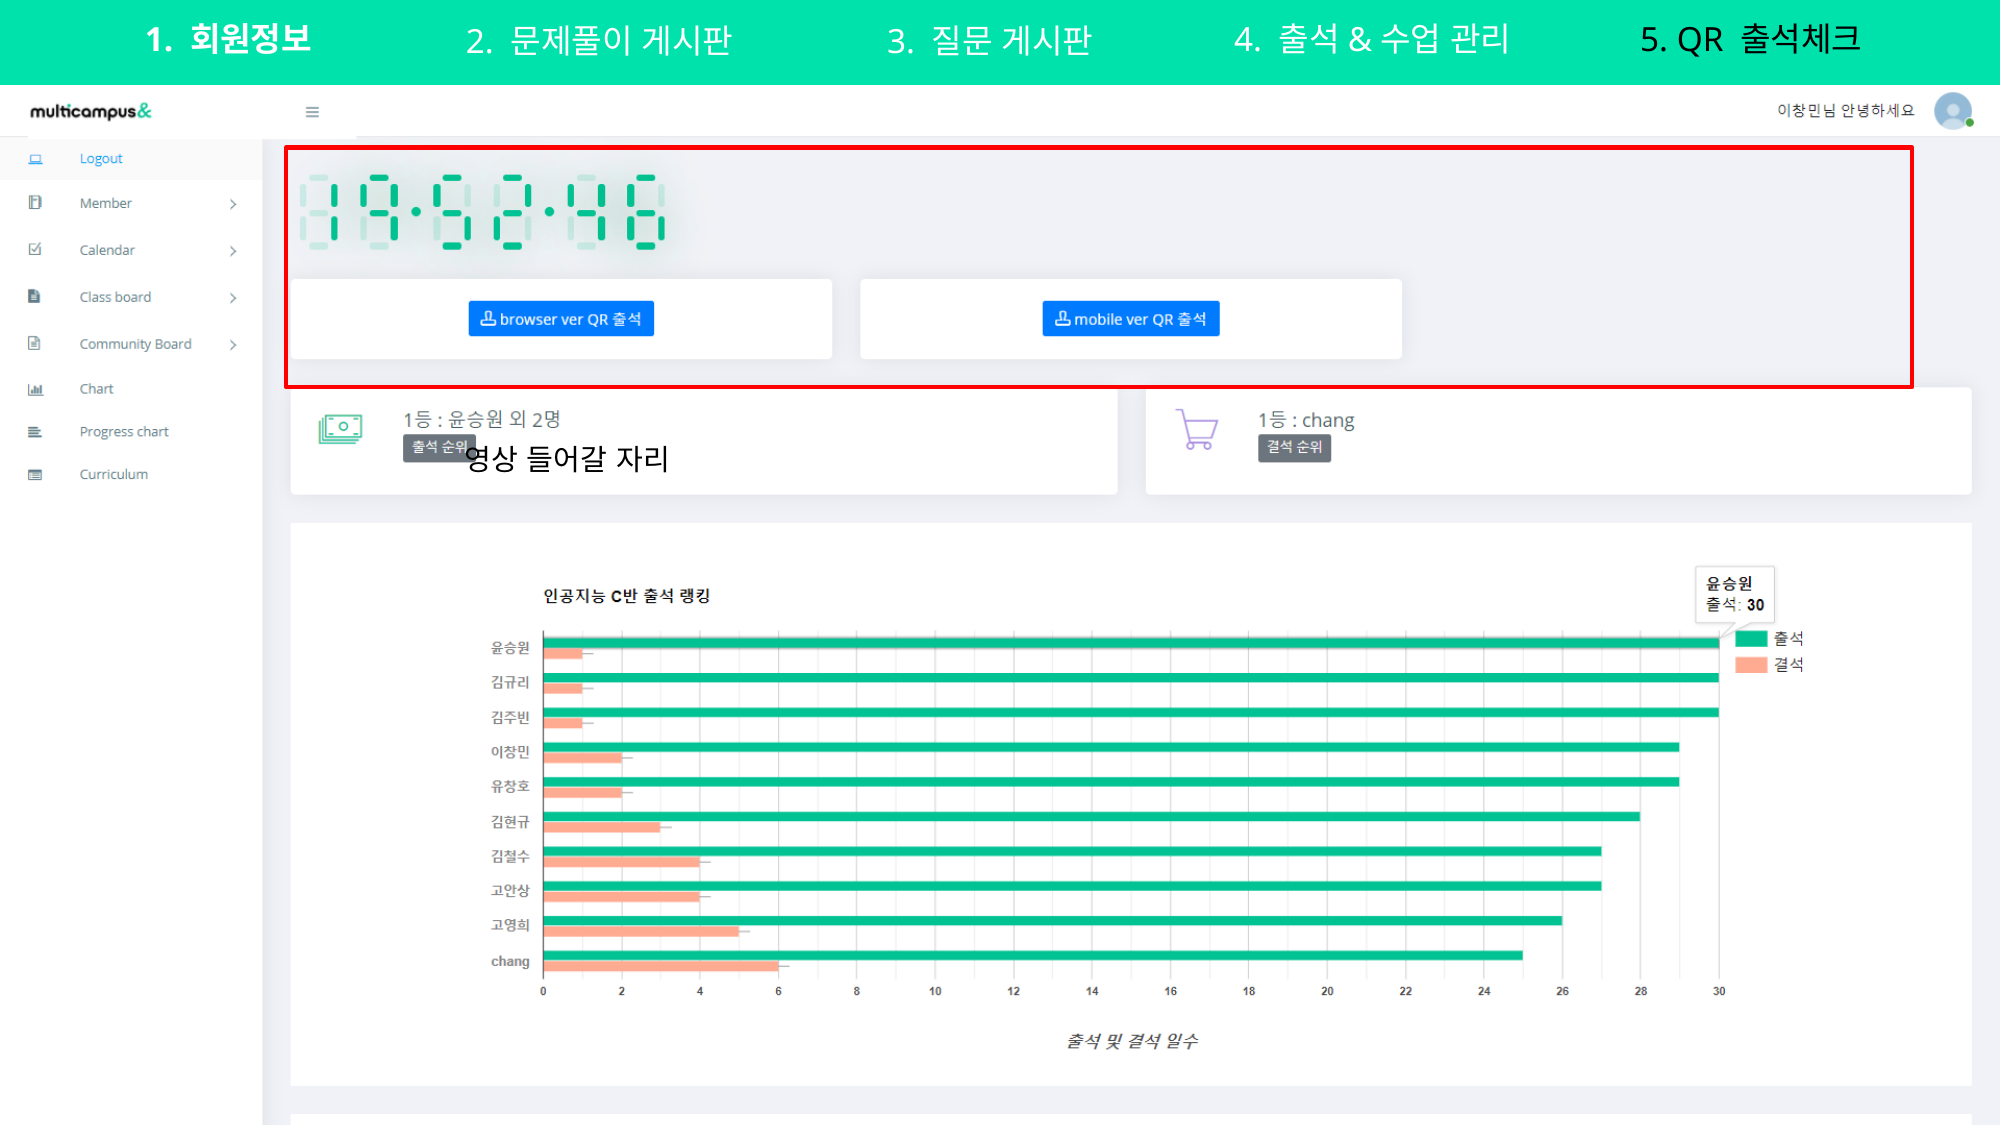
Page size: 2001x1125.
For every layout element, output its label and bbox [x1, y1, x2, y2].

text_box [0, 10, 1547, 83]
text_box [0, 0, 2000, 84]
text_box [1549, 10, 1912, 74]
picture [0, 84, 2000, 1125]
